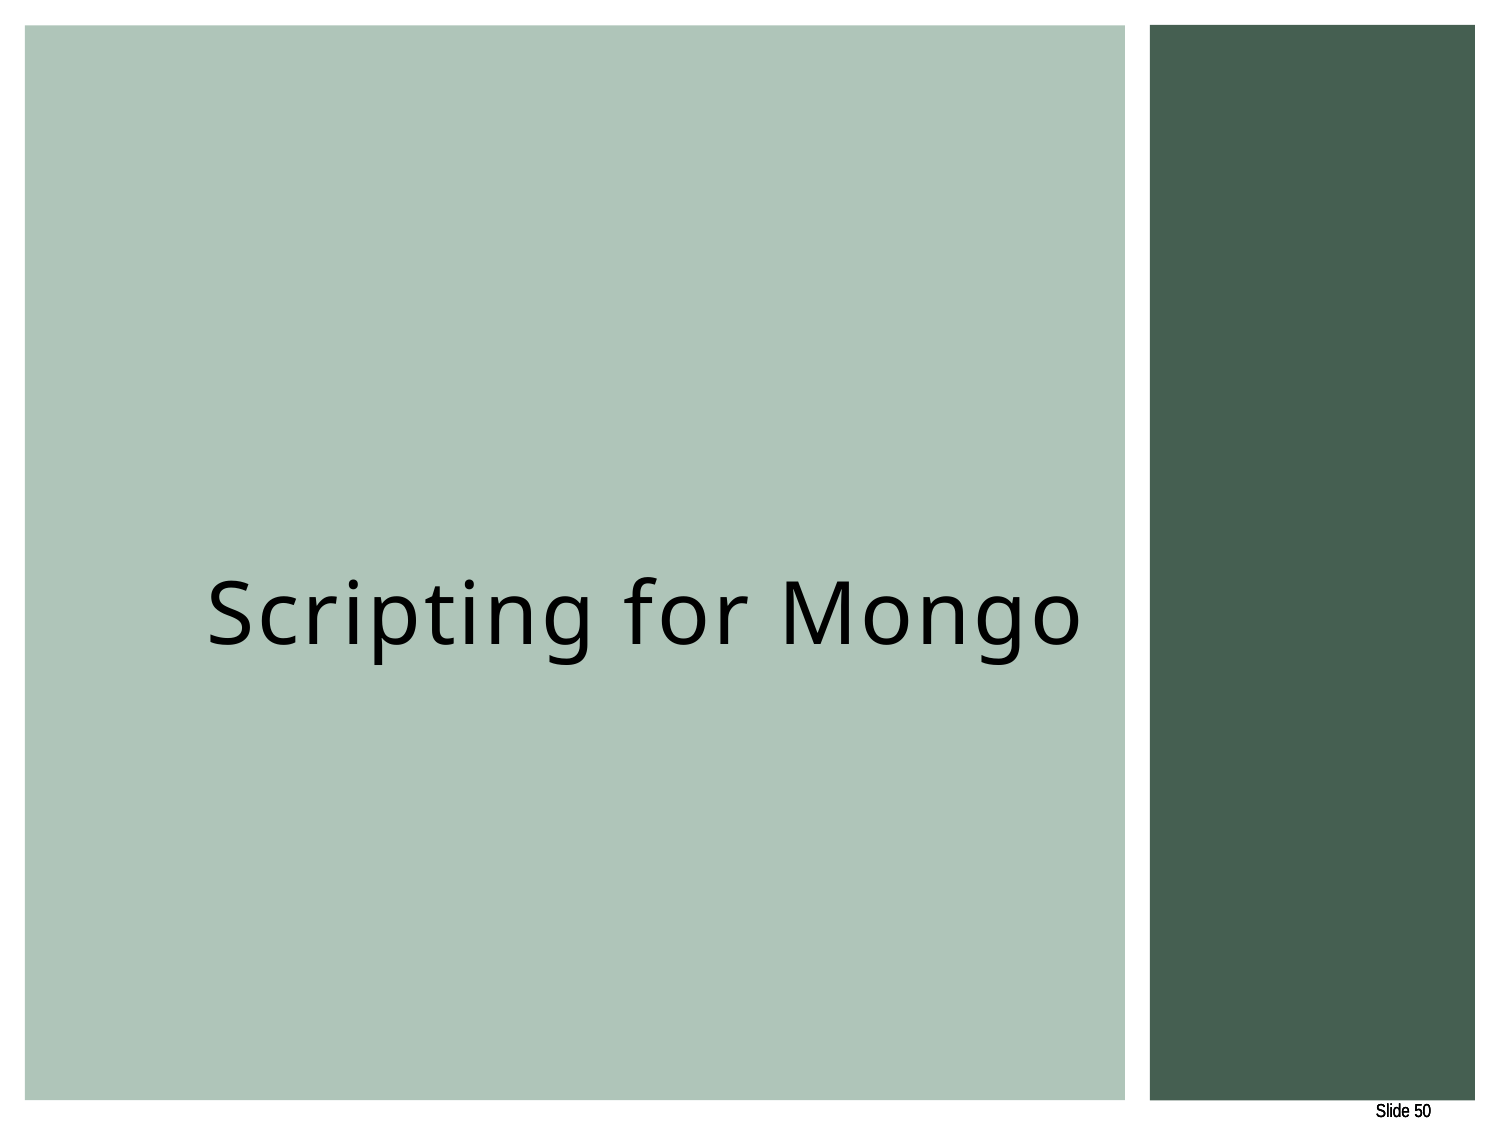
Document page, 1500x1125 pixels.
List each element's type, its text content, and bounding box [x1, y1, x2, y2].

title Scripting for Mongo [62, 474, 1100, 745]
